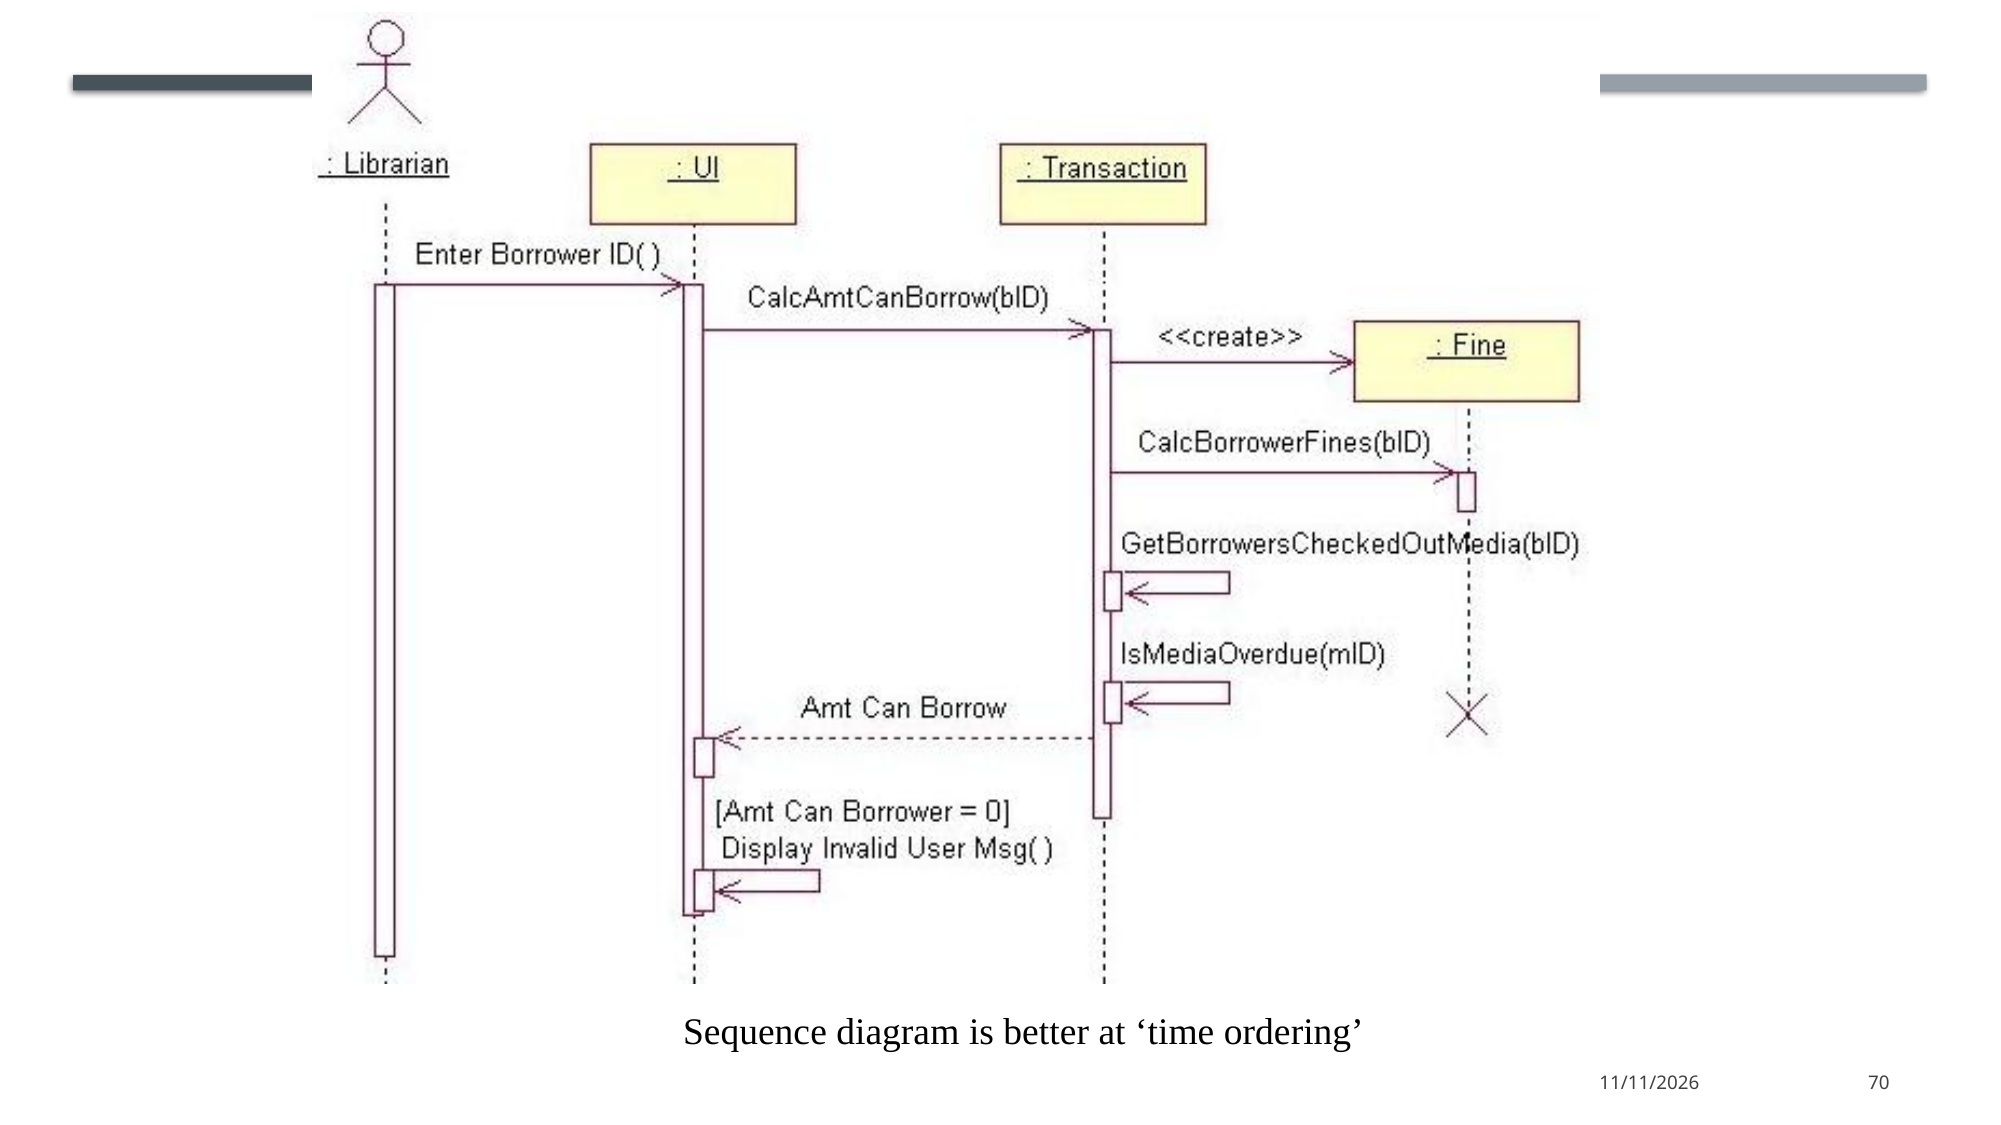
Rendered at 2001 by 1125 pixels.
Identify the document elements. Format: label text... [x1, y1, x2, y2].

text_box Sequence diagram is better at ‘time ordering’ [668, 999, 1380, 1060]
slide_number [1247, 1053, 1715, 1114]
slide_number 70 [1732, 1053, 1905, 1114]
picture [311, 12, 1601, 985]
